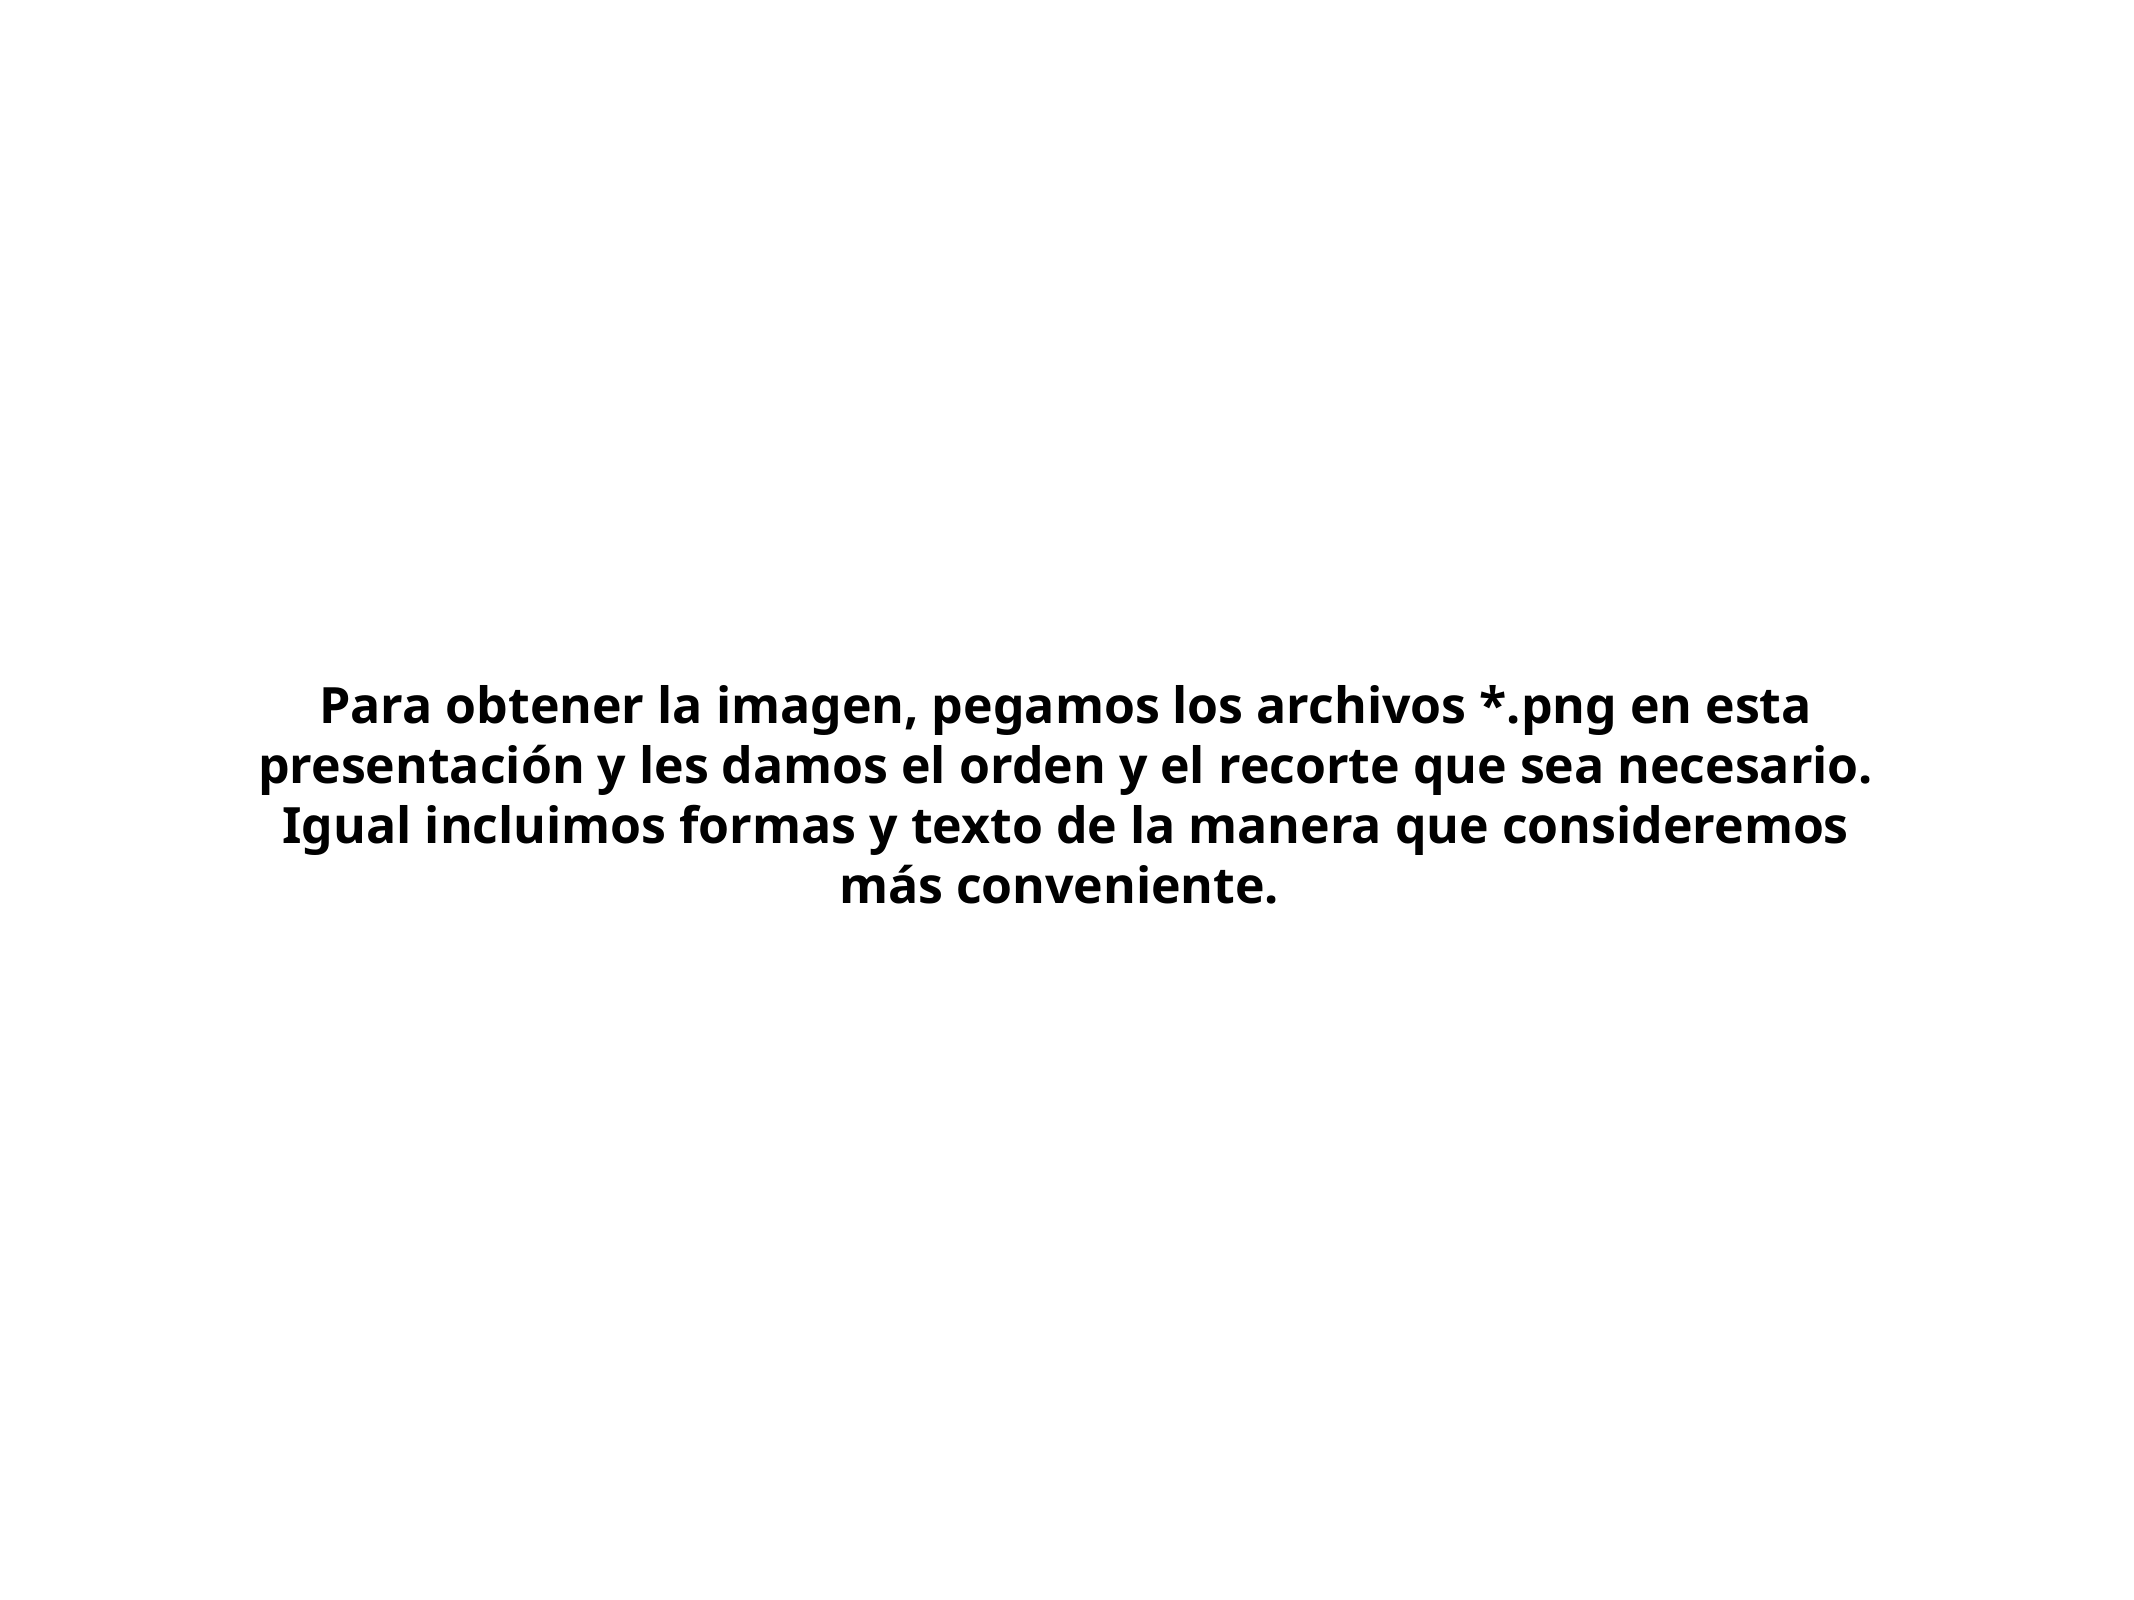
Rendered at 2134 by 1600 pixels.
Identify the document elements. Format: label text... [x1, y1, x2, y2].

text_box Para obtener la imagen, pegamos los archivos *.png en esta presentación y les damos el orden y el recorte que sea necesario. Igual incluimos formas y texto de la manera que consideremos más conveniente. [220, 665, 1911, 922]
